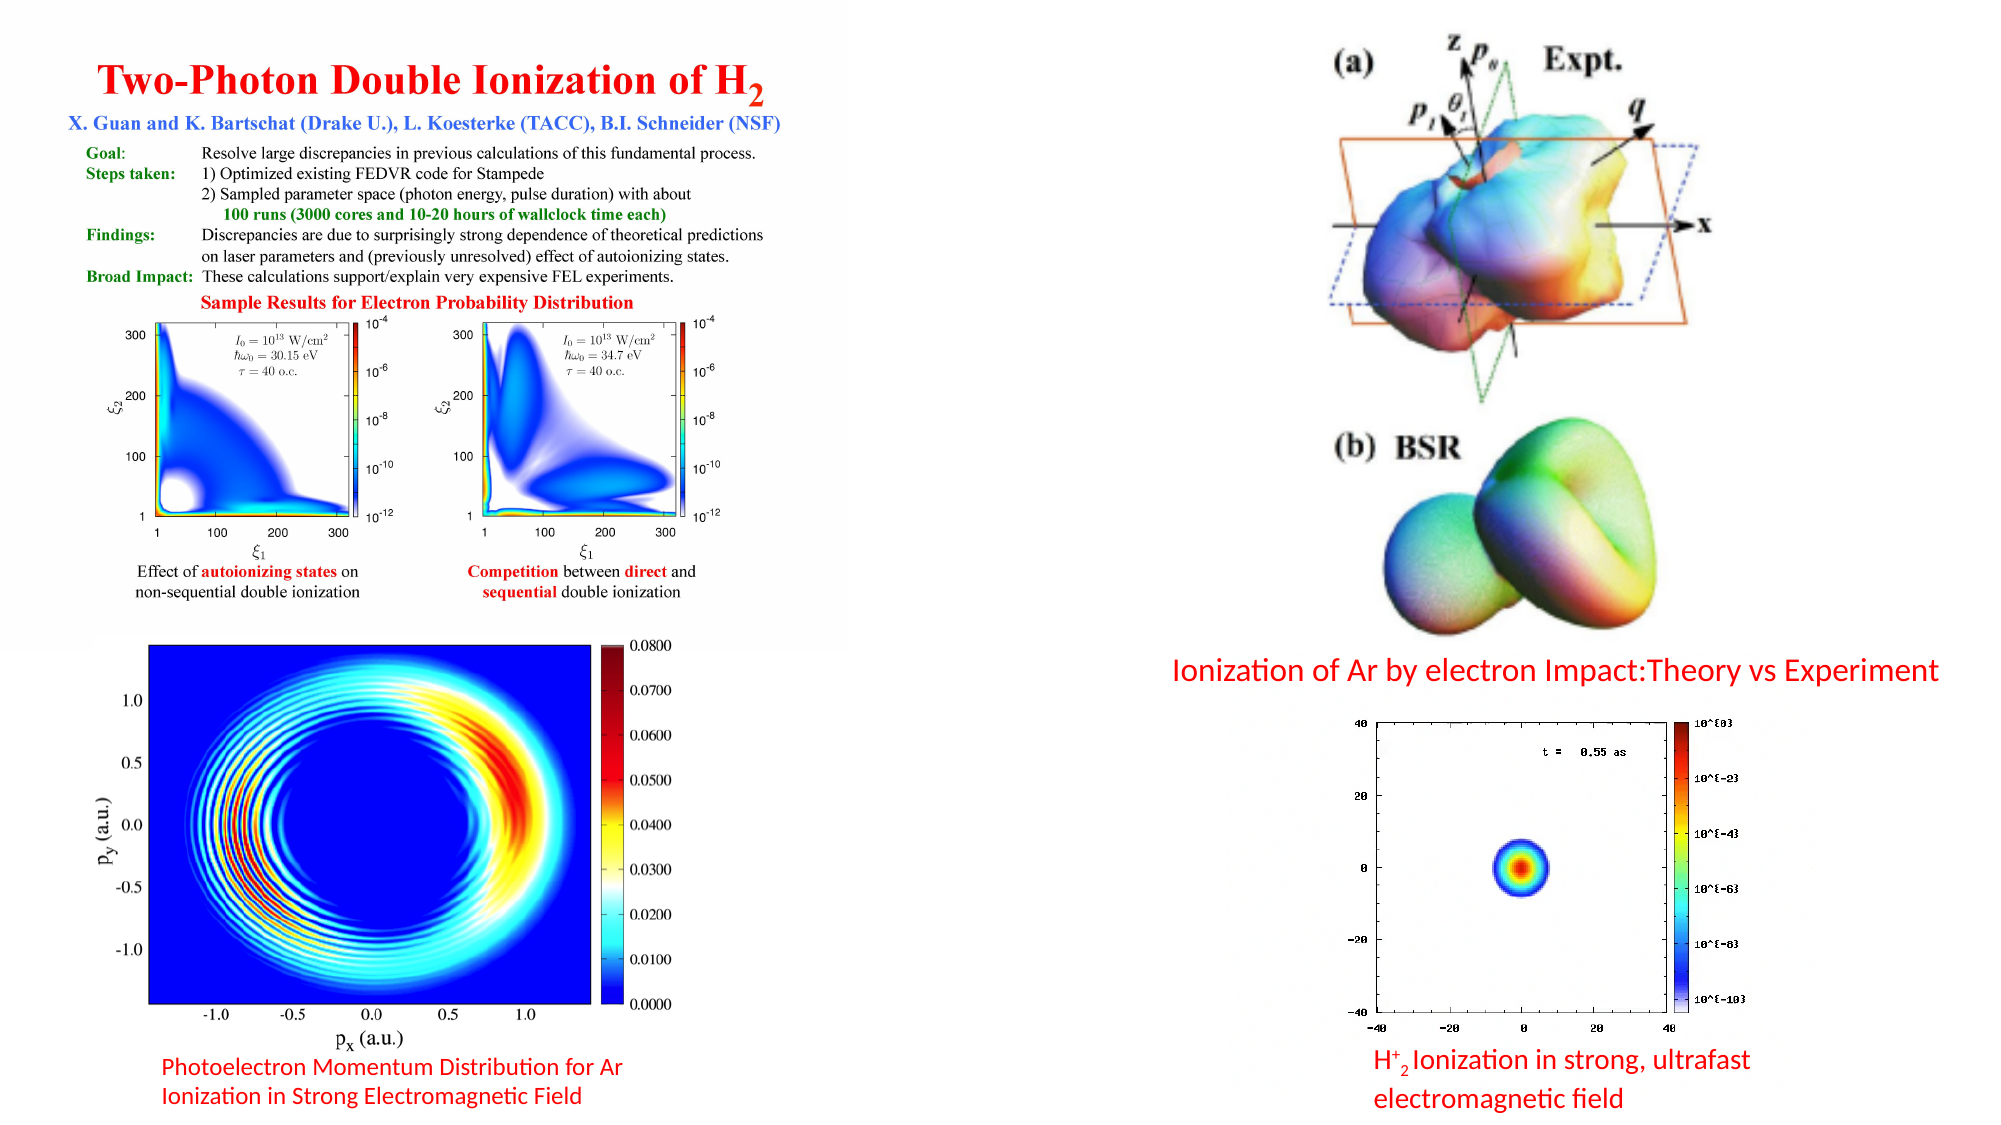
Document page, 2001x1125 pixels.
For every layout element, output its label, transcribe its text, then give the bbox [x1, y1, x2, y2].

text_box H+2 Ionization in strong, ultrafast electromagnetic field [1358, 1095, 1791, 1123]
picture [0, 0, 848, 1052]
text_box Ionization of Ar by electron Impact:Theory vs Experiment [1157, 640, 1326, 695]
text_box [1225, 651, 1816, 1095]
picture [1326, 18, 1715, 651]
text_box Ionization of Ar by electron Impact:Theory vs Experiment [1715, 640, 1956, 695]
text_box Photoelectron Momentum Distribution for Ar Ionization in Strong Electromagnetic Field [146, 1052, 640, 1118]
